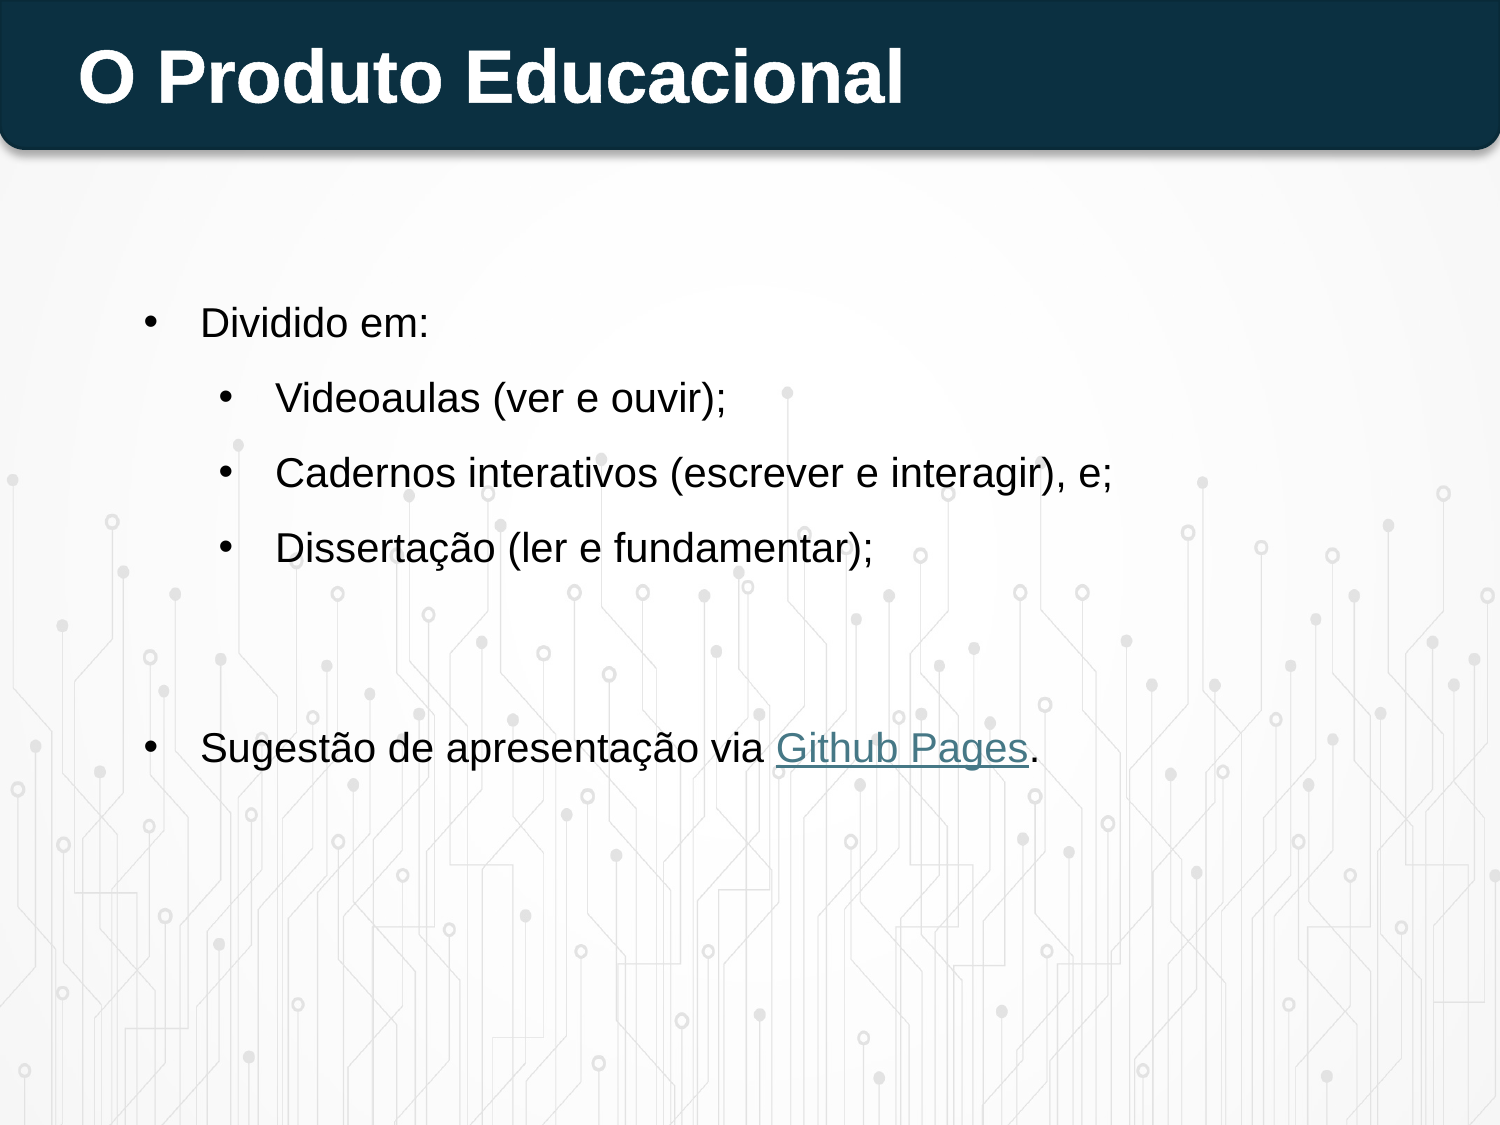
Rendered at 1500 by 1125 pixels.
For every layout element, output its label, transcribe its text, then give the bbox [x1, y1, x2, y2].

text_box [0, 0, 1500, 151]
text_box Dividido em: Videoaulas (ver e ouvir); Cadernos interativos (escrever e interagir), e; Dissertação (ler e fundamentar); Sugestão de apresentação via Github Pages. [128, 263, 1371, 829]
text_box O Produto Educacional [62, 20, 922, 125]
